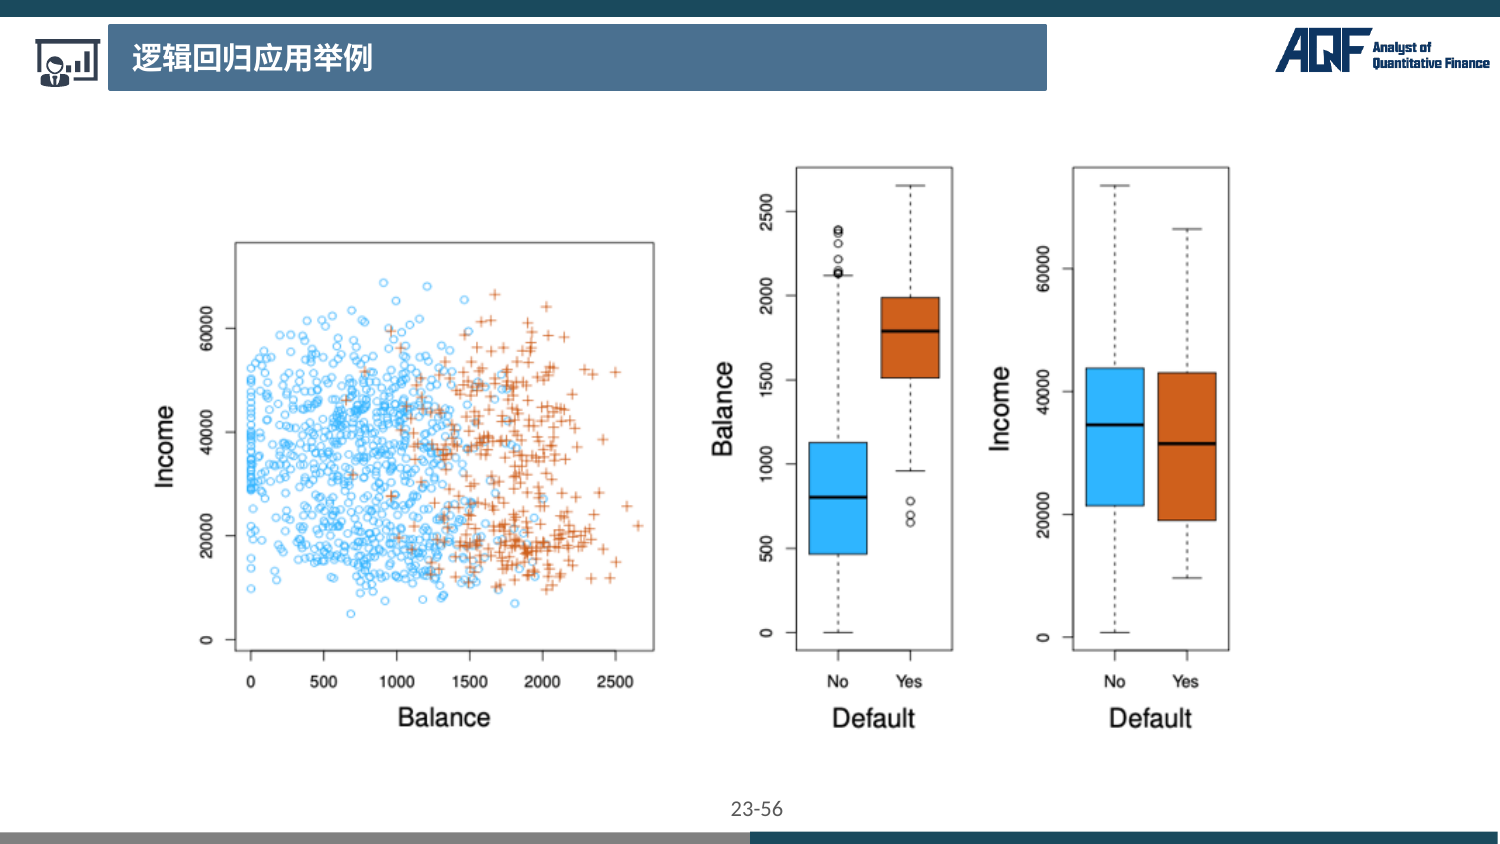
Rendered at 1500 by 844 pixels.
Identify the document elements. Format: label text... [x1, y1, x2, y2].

list 逻辑回归应用举例 [117, 32, 1039, 84]
picture [1252, 2, 1500, 102]
picture [133, 145, 1252, 742]
